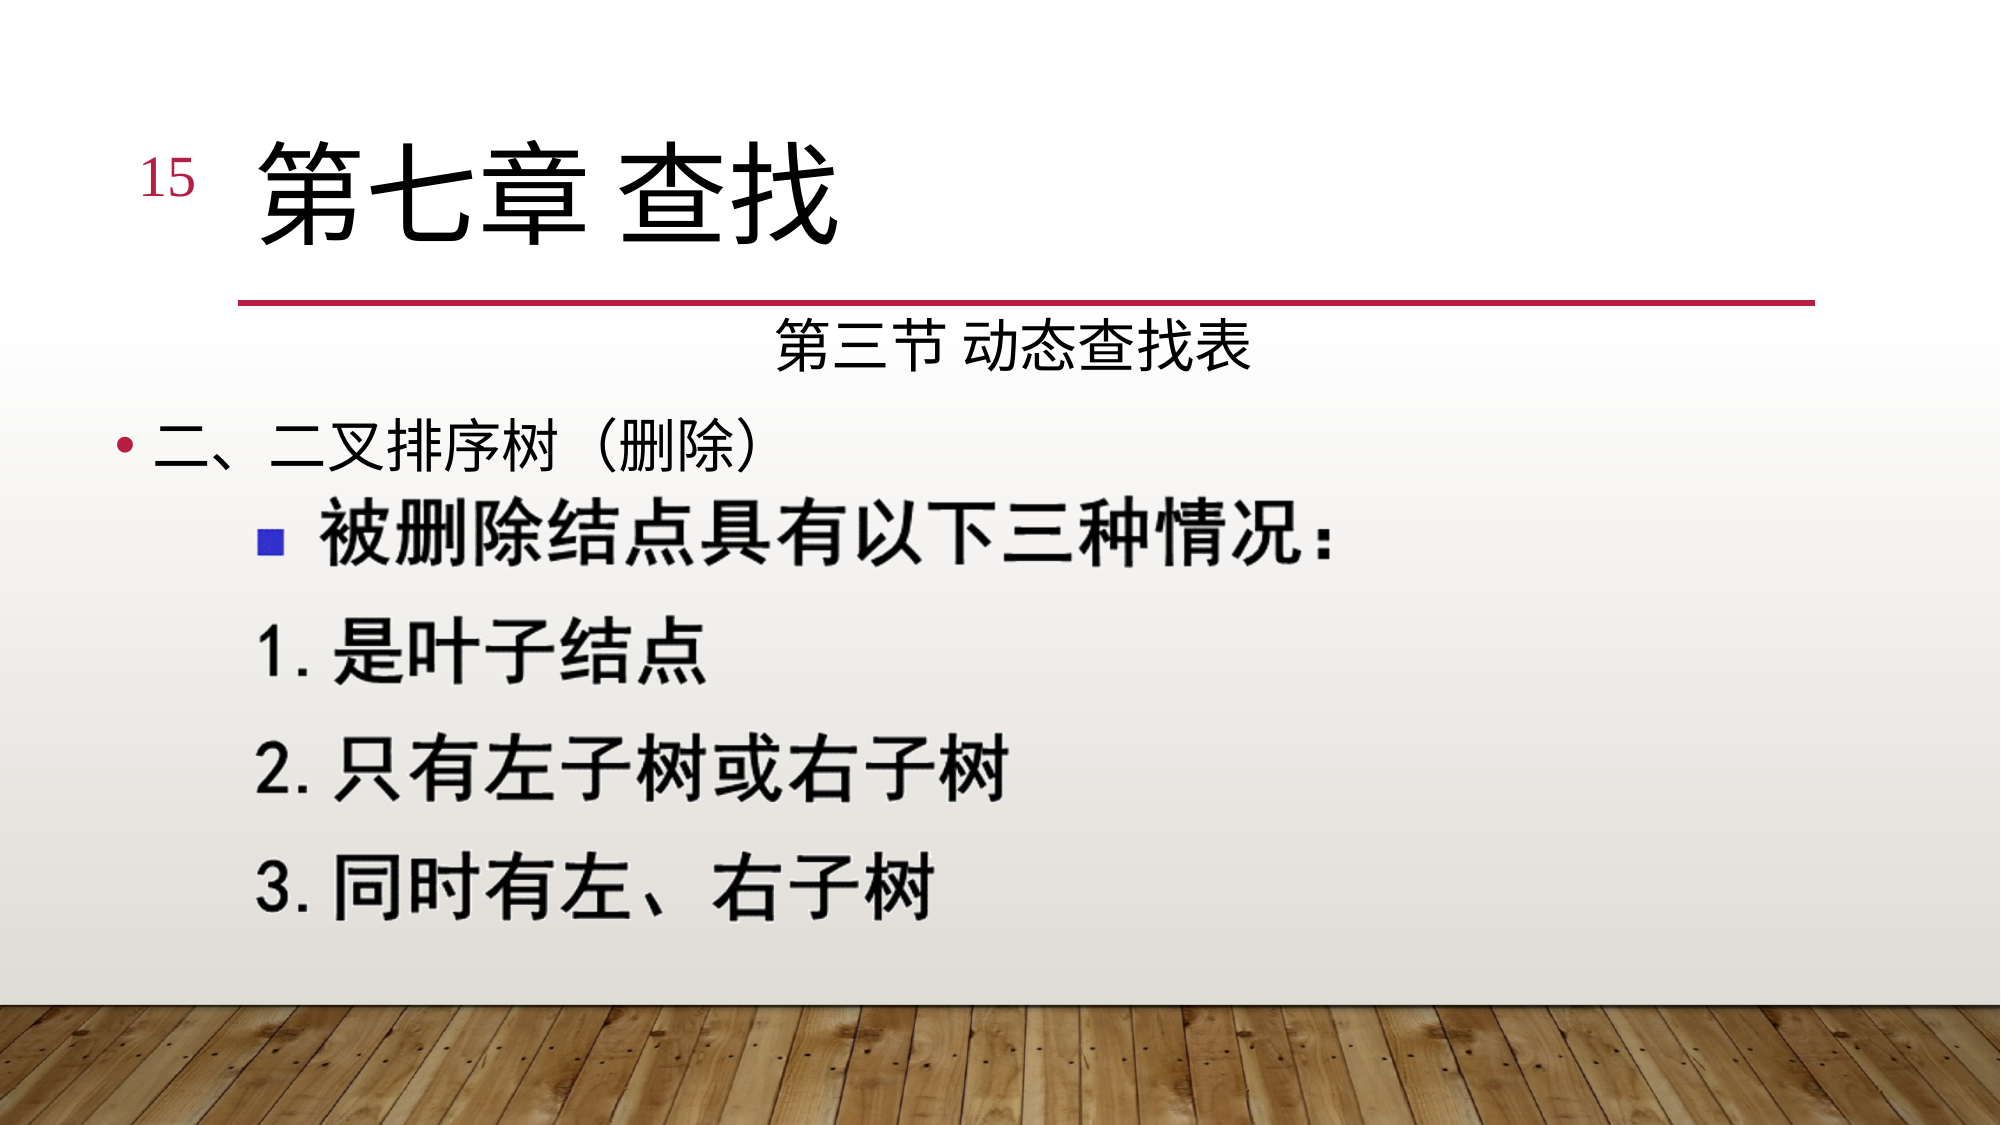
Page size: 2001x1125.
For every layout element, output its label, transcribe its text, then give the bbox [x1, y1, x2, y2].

list 二、二叉排序树（删除） [100, 387, 1900, 1088]
picture [247, 489, 1353, 939]
title 第七章 查找 [238, 131, 1814, 305]
picture [0, 1005, 2000, 1125]
slide_number 15 [78, 131, 212, 214]
text_box 第三节 动态查找表 [758, 301, 1666, 387]
